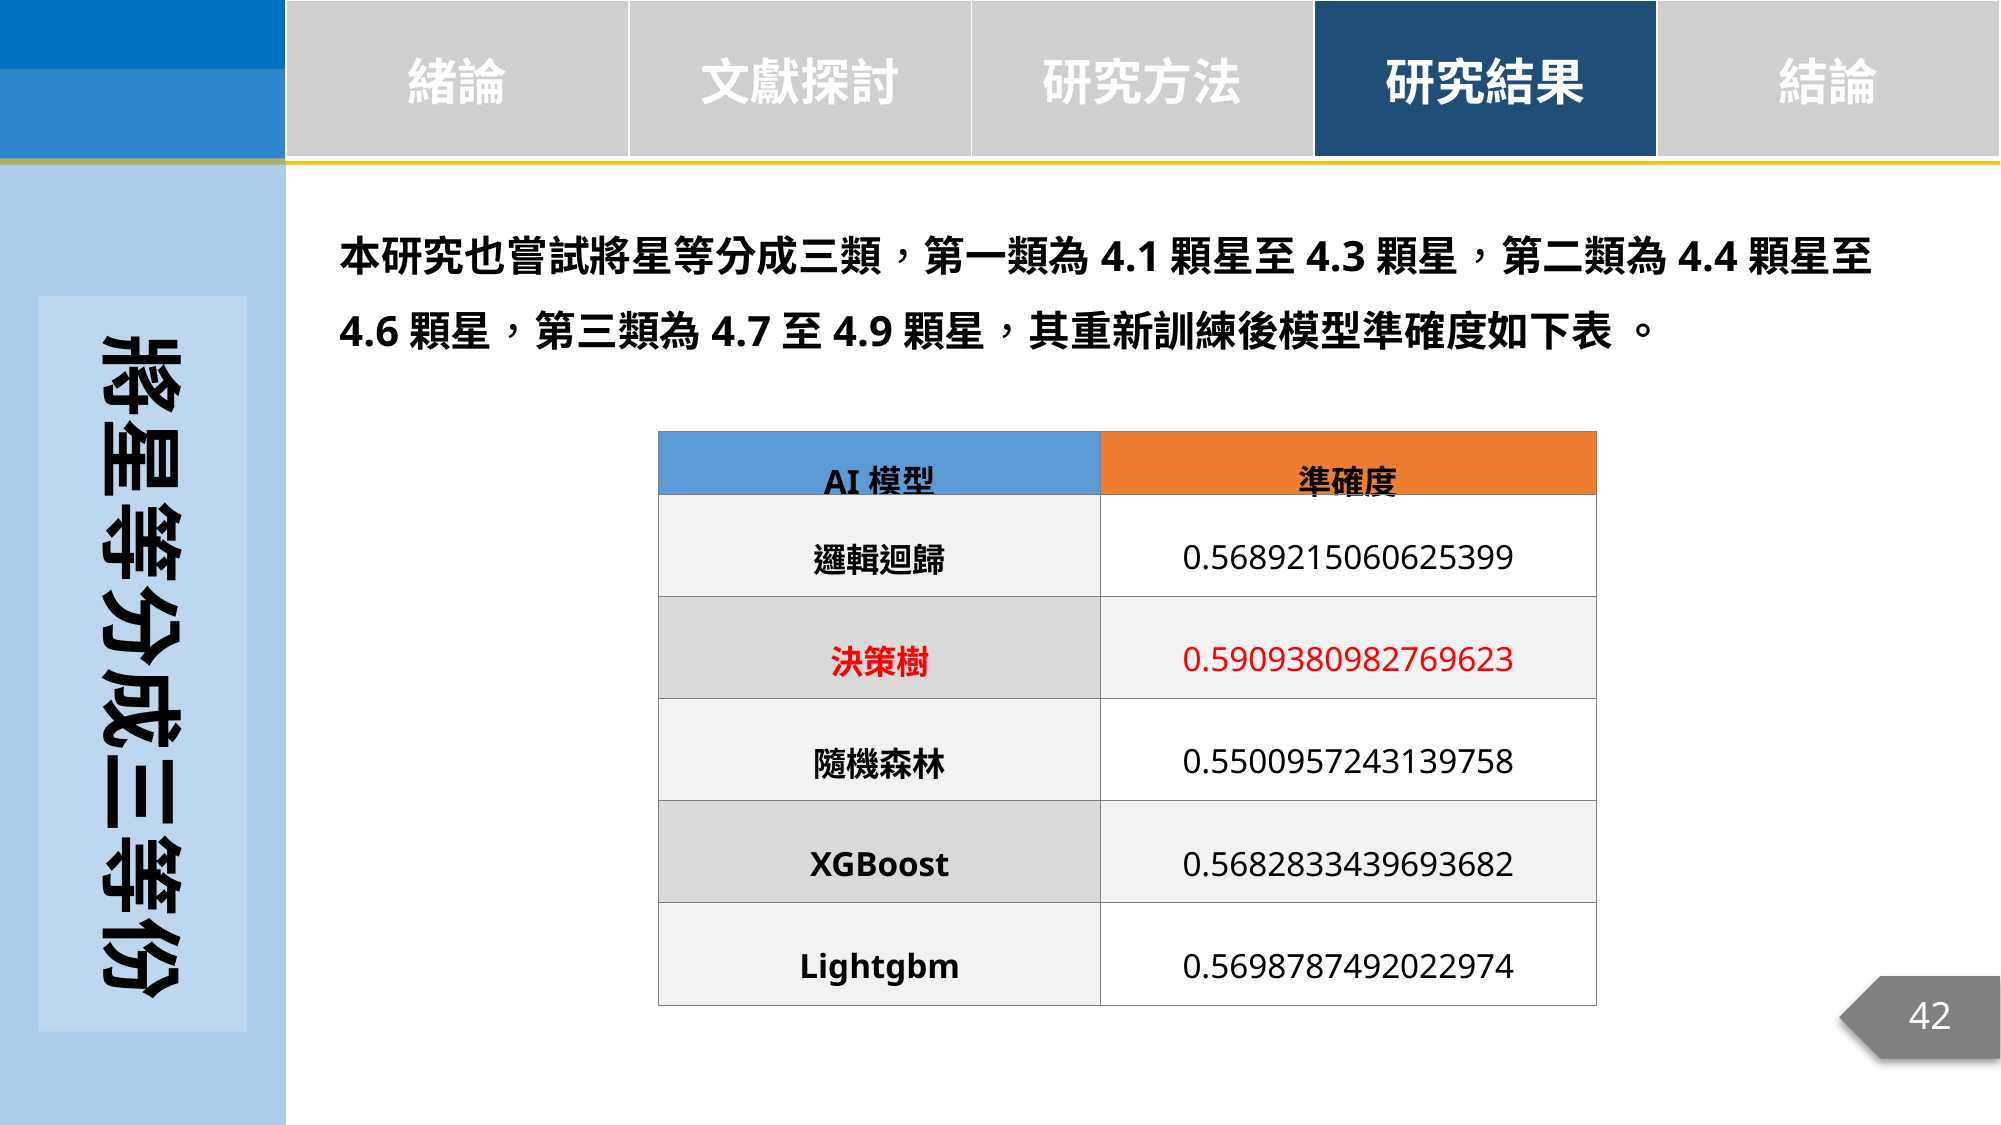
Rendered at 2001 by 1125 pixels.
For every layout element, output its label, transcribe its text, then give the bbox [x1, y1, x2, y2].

text_box [37, 295, 248, 1033]
table_cell Lightgbm [659, 903, 1100, 1005]
table_header 緒論 [287, 1, 628, 156]
table_cell XGBoost [659, 801, 1100, 902]
table_header 研究結果 [1315, 1, 1656, 156]
table_cell 決策樹 [659, 597, 1100, 698]
text_box [0, 0, 285, 68]
table_cell 0.5909380982769623 [1101, 597, 1596, 698]
table_header 結論 [1658, 1, 1999, 156]
table_cell 隨機森林 [659, 699, 1100, 800]
text_box 本研究也嘗試將星等分成三類，第一類為4.1顆星至4.3顆星，第二類為4.4顆星至4.6顆星，第三類為4.7至4.9顆星，其重新訓練後模型準確度如下表 。 [324, 197, 1931, 362]
text_box 將星等分成三等份 [69, 312, 202, 1023]
text_box [0, 68, 286, 1125]
table_cell 0.5682833439693682 [1101, 801, 1596, 902]
table_header 準確度 [1101, 432, 1596, 494]
table_header 文獻探討 [630, 1, 971, 156]
table_header 研究方法 [972, 1, 1313, 156]
table_cell 0.5689215060625399 [1101, 495, 1596, 596]
table_header AI模型 [659, 432, 1100, 494]
table_cell 邏輯迴歸 [659, 495, 1100, 596]
table_cell 0.5500957243139758 [1101, 699, 1596, 800]
table_cell 0.5698787492022974 [1101, 903, 1596, 1005]
